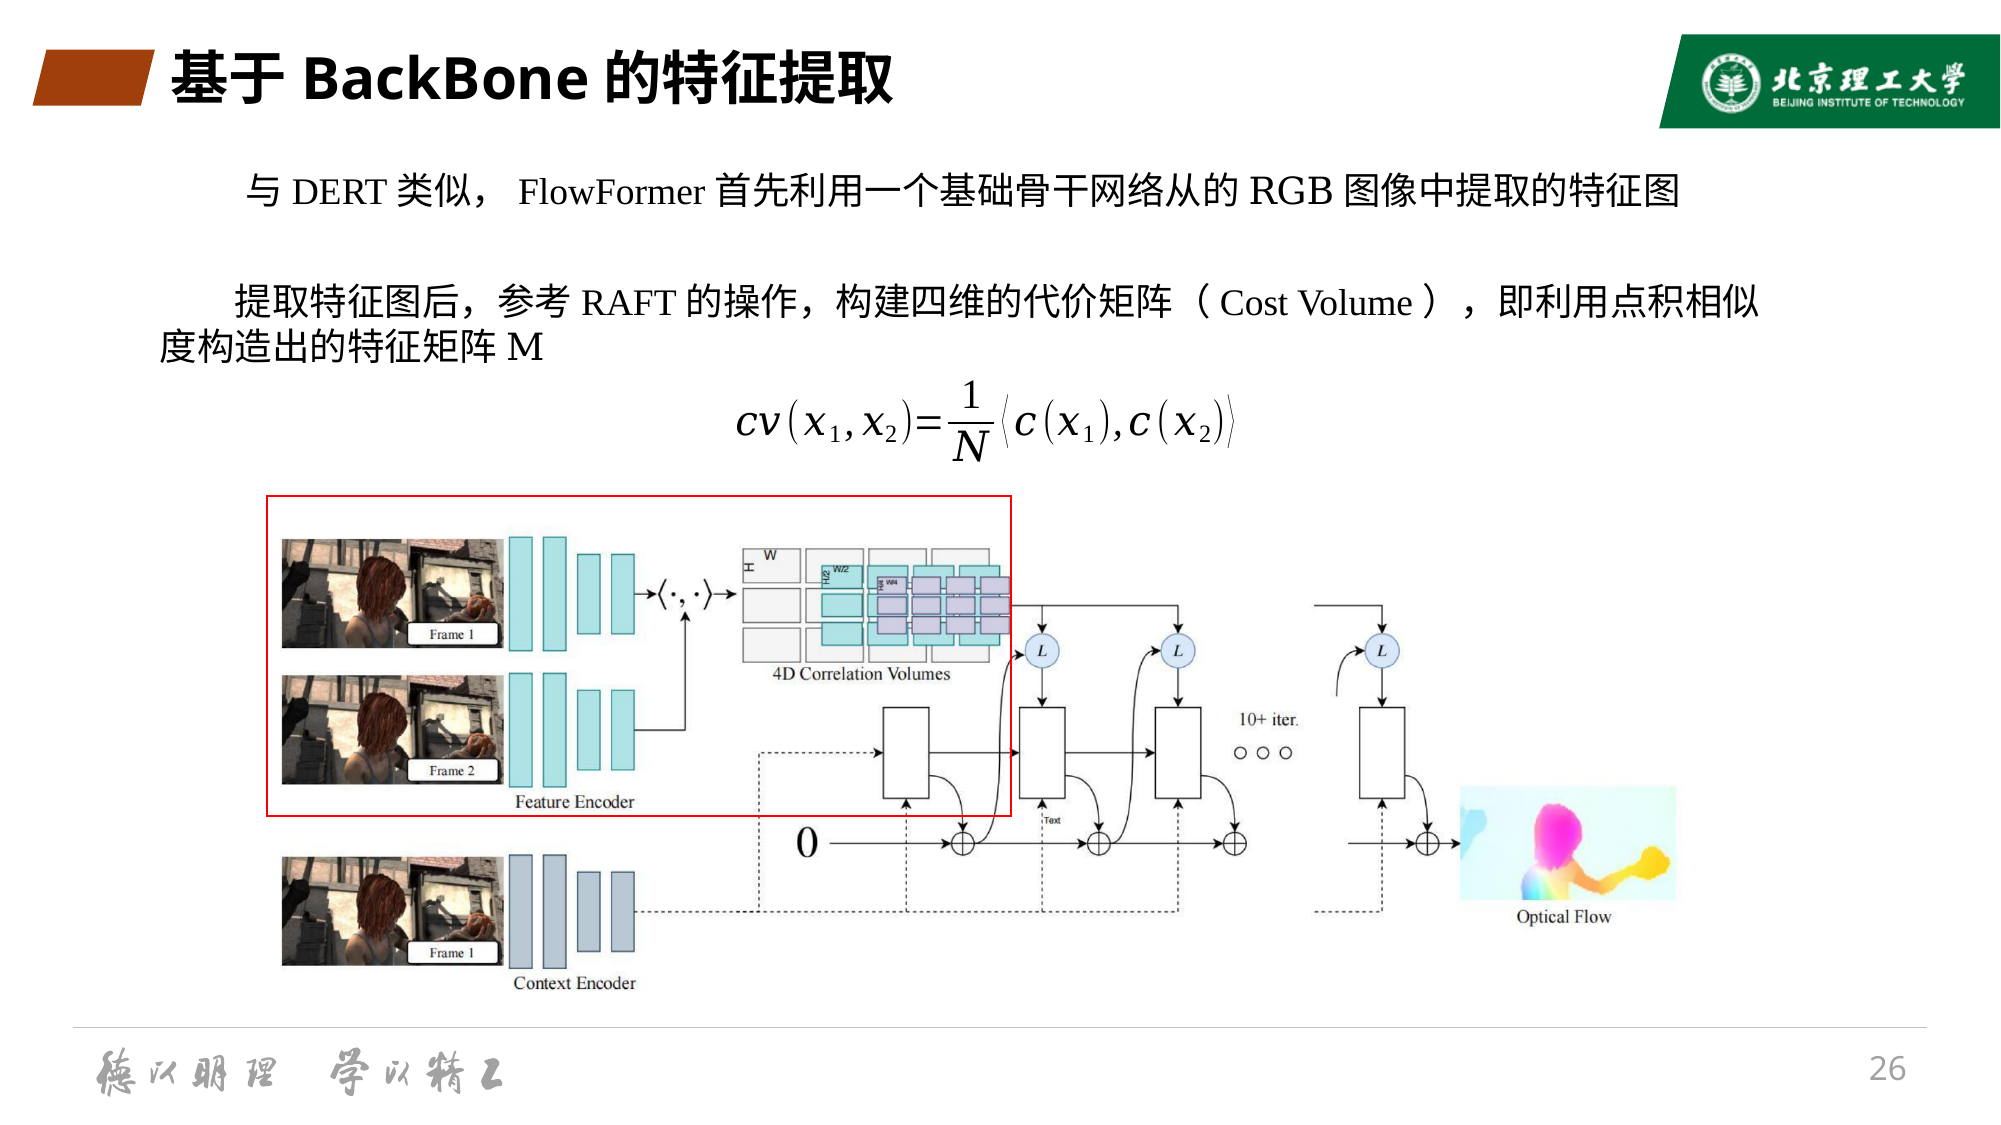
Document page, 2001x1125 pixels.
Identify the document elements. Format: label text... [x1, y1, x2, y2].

picture [1685, 39, 1985, 124]
title 基于BackBone的特征提取 [155, 41, 1389, 120]
picture [228, 495, 1720, 1011]
